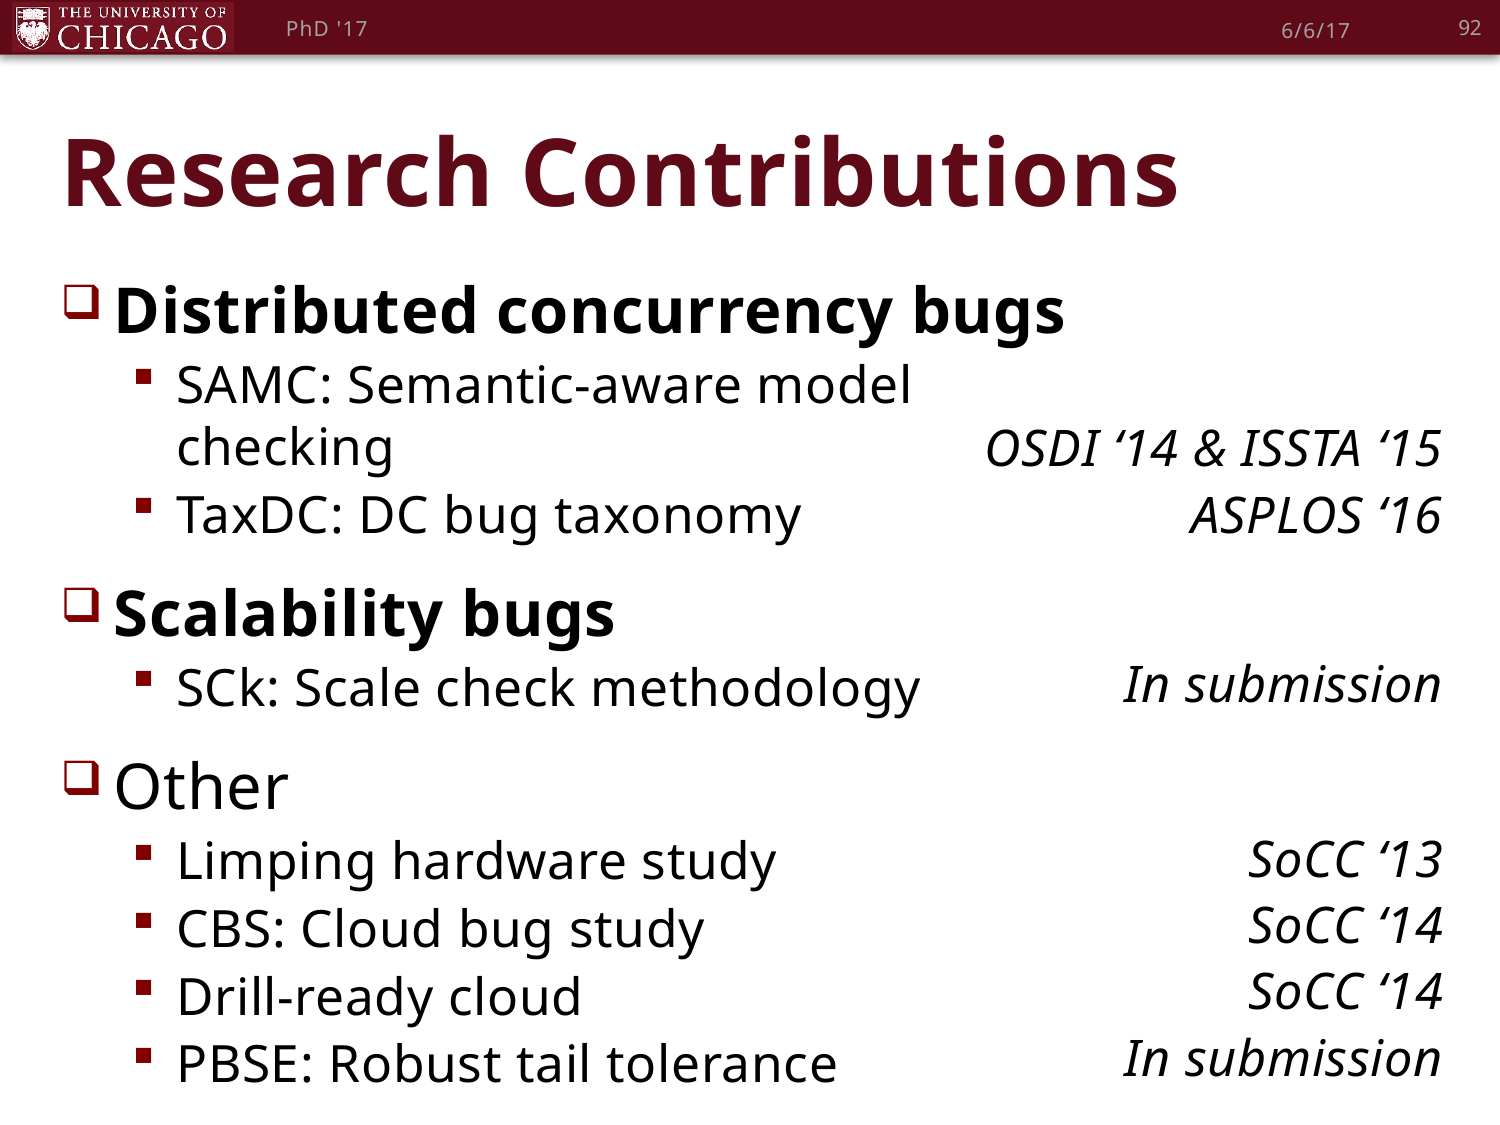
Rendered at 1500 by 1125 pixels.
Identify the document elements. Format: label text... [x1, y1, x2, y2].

picture [12, 2, 234, 52]
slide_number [1096, 7, 1365, 52]
slide_number 92 [1365, 0, 1497, 59]
list Distributed concurrency bugs SAMC: Semantic-aware model checking TaxDC: DC bug taxonomy Scalability bugs SCk: Scale check methodology Other Limping hardware study CBS: Cloud bug study Drill-ready cloud PBSE: Robust tail tolerance [45, 262, 830, 1102]
footer PhD '17 [270, 7, 806, 52]
title Research Contributions [45, 45, 1460, 233]
text_box OSDI ‘14 & ISSTA ‘15 ASPLOS ‘16 In submission SoCC ‘13 SoCC ‘14 SoCC ‘14 In submission [830, 262, 1458, 1102]
